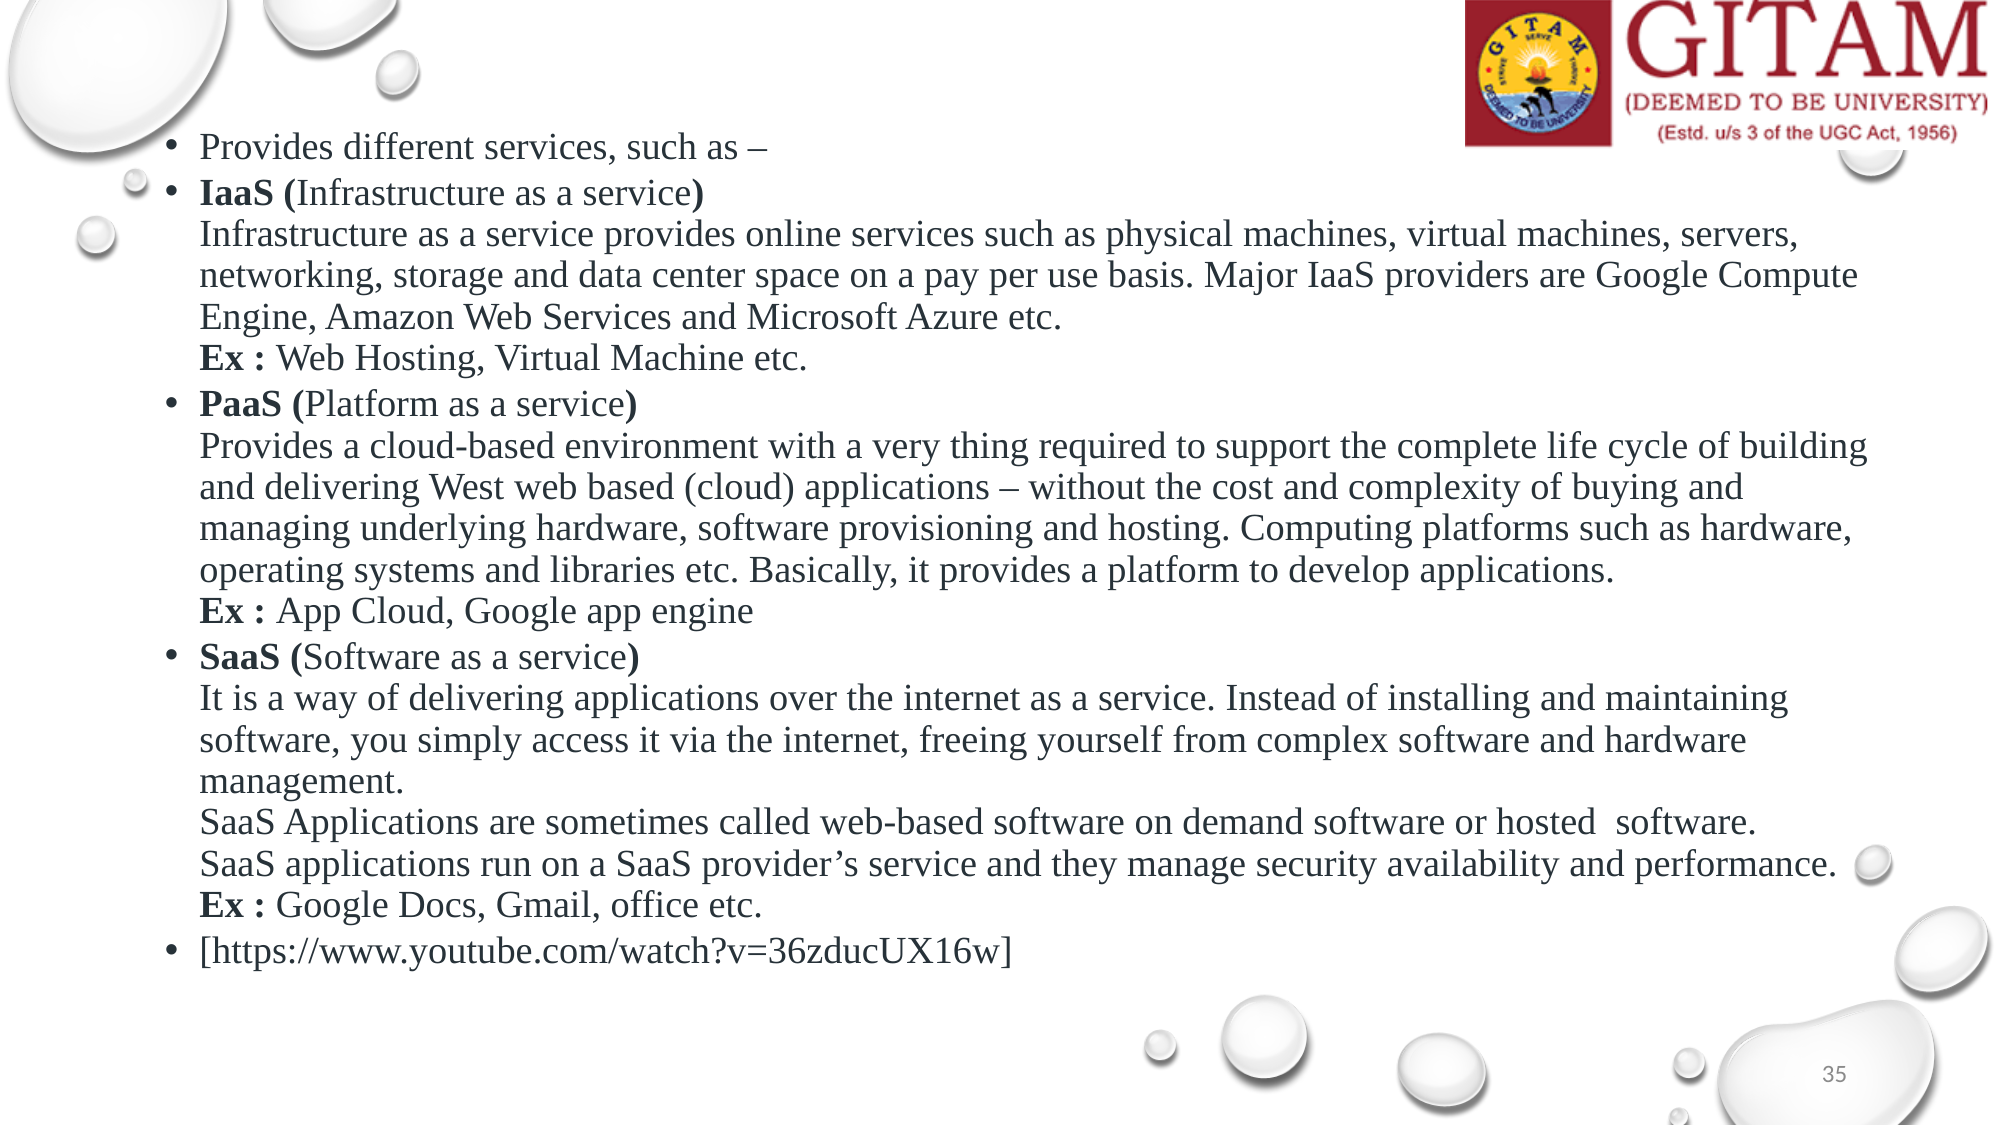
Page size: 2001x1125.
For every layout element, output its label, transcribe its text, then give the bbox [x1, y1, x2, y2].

slide_number 35 [1412, 1042, 1863, 1103]
picture [0, 0, 2000, 1125]
list Provides different services, such as – IaaS (Infrastructure as a service) Infrastructure as a service provides online services such as physical machines, virtual machines, servers, networking, storage and data center space on a pay per use basis. Major IaaS providers are Google Compute Engine, Amazon Web Services and Microsoft Azure etc. Ex : Web Hosting, Virtual Machine etc. PaaS (Platform as a service) Provides a cloud-based environment with a very thing required to support the complete life cycle of building and delivering West web based (cloud) applications – without the cost and complexity of buying and managing underlying hardware, software provisioning and hosting. Computing platforms such as hardware, operating systems and libraries etc. Basically, it provides a platform to develop applications. Ex : App Cloud, Google app engine SaaS (Software as a service) It is a way of delivering applications over the internet as a service. Instead of installing and maintaining software, you simply access it via the internet, freeing yourself from complex software and hardware management. SaaS Applications are sometimes called web-based software on demand software or hosted software. SaaS applications run on a SaaS provider’s service and they manage security availability and performance. Ex : Google Docs, Gmail, office etc. [https://www.youtube.com/watch?v=36zducUX16w] [149, 118, 1897, 1043]
